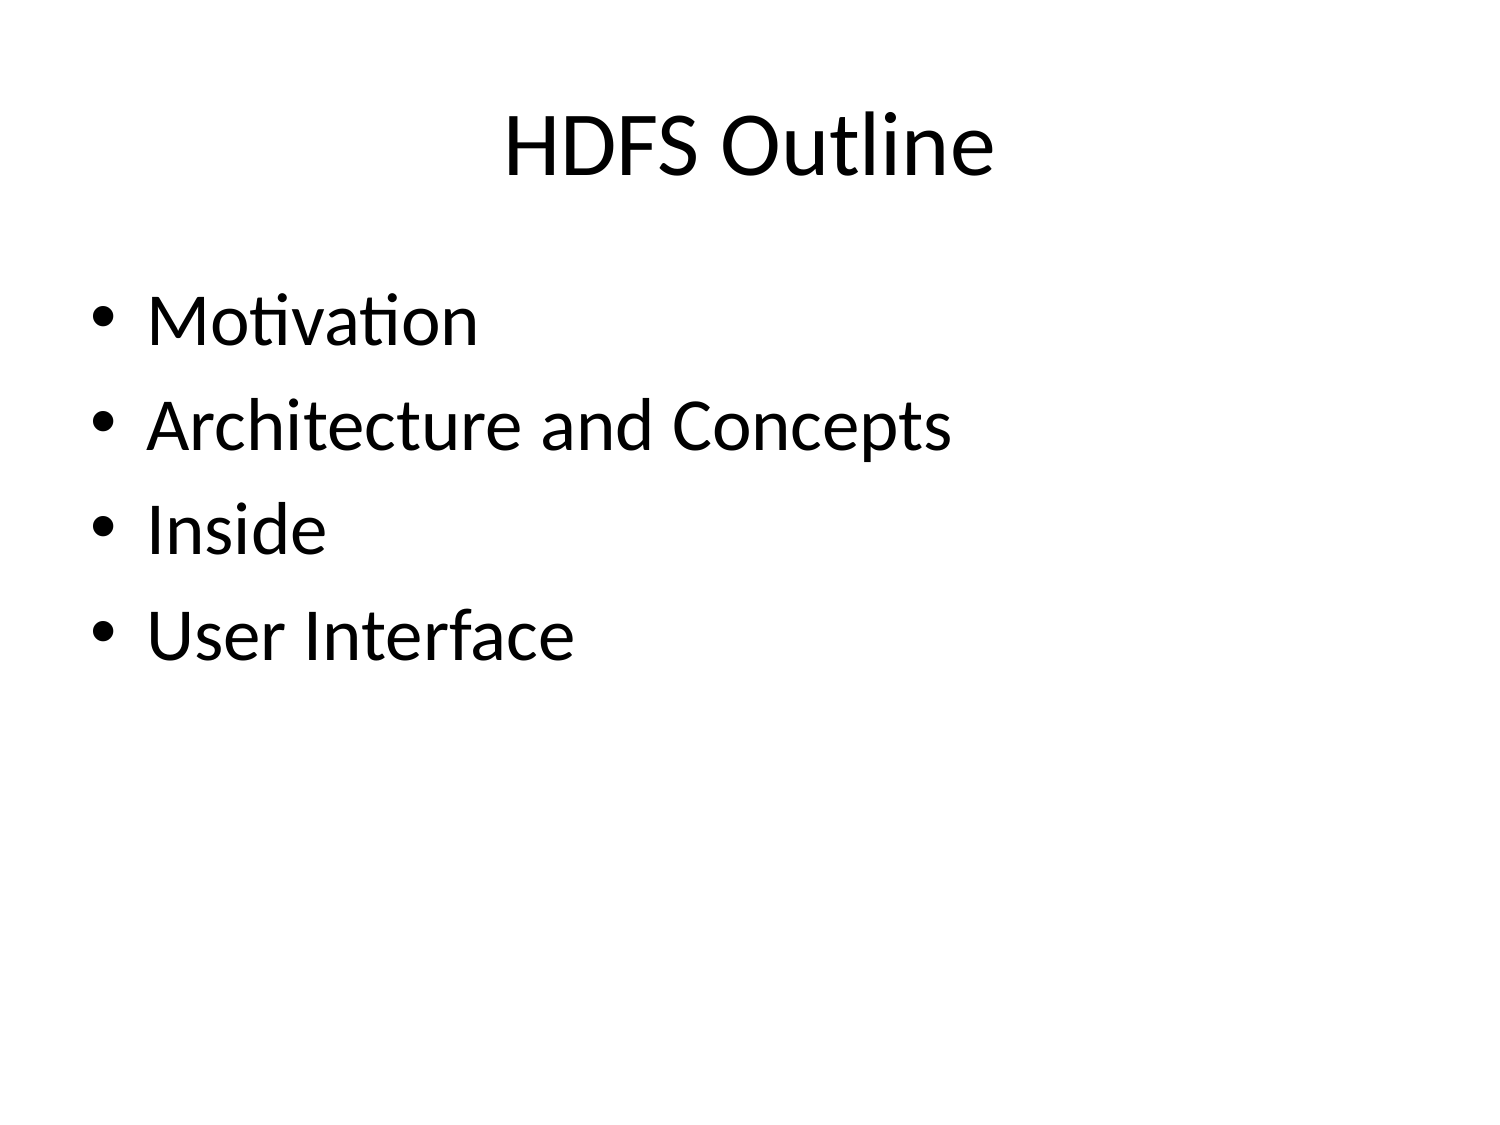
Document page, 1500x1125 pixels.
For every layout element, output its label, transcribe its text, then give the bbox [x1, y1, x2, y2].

title HDFS Outline [75, 45, 1425, 233]
list Motivation Architecture and Concepts Inside User Interface [75, 262, 1425, 1005]
